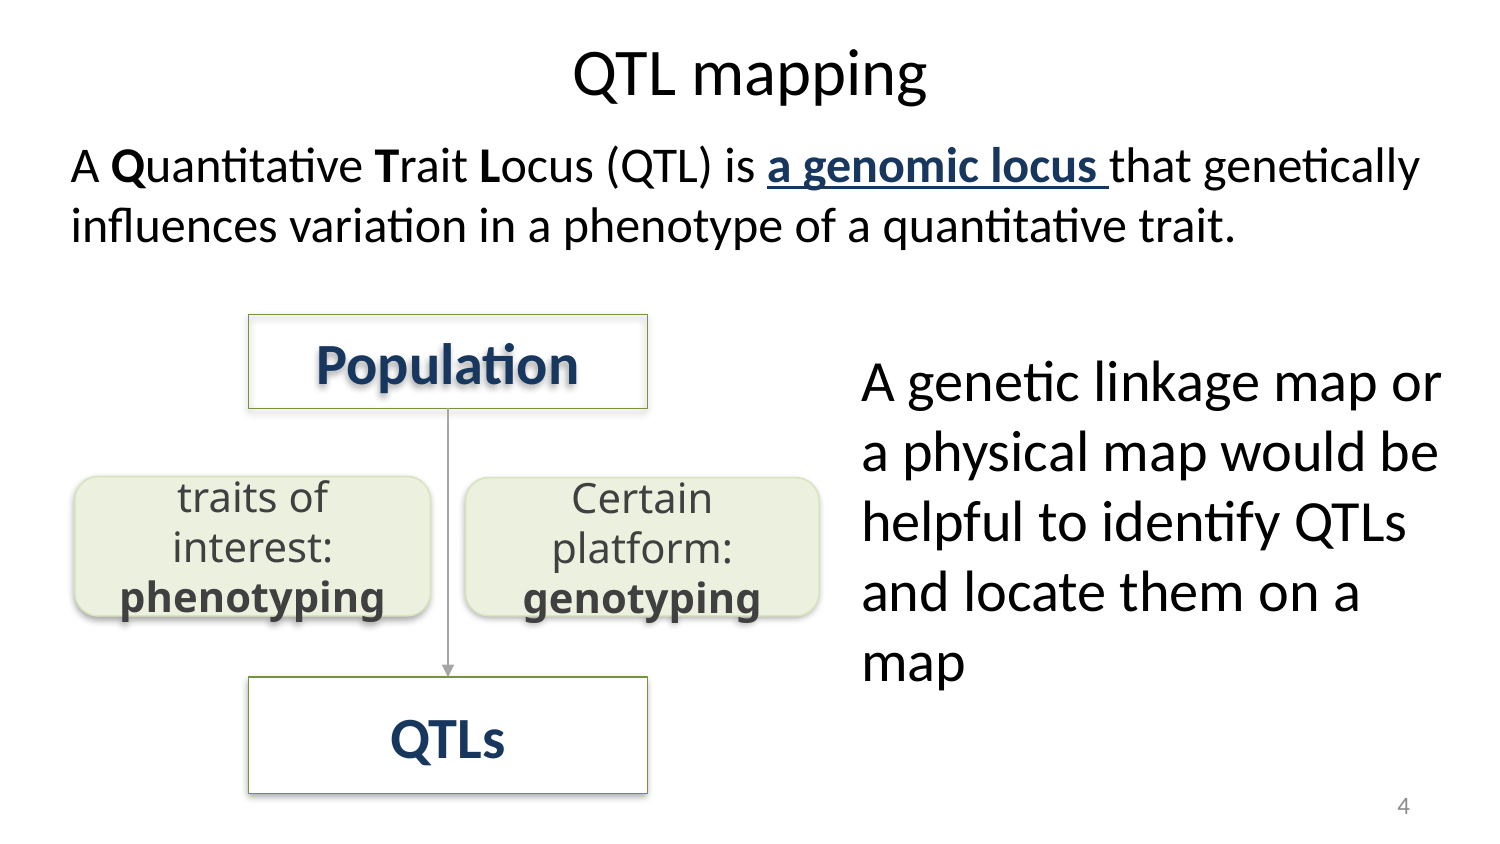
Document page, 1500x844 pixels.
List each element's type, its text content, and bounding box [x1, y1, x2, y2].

text_box Certain platform: genotyping [652, 476, 820, 617]
title QTL mapping [75, 18, 1425, 120]
text_box A genetic linkage map or a physical map would be helpful to identify QTLs and locate them on a map [846, 335, 1464, 701]
text_box A Quantitative Trait Locus (QTL) is a genomic locus that genetically influences variation in a phenotype of a quantitative trait. [55, 125, 1464, 261]
text_box traits of interest: phenotyping [74, 475, 243, 617]
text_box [248, 313, 648, 794]
slide_number 4 [1074, 782, 1425, 827]
